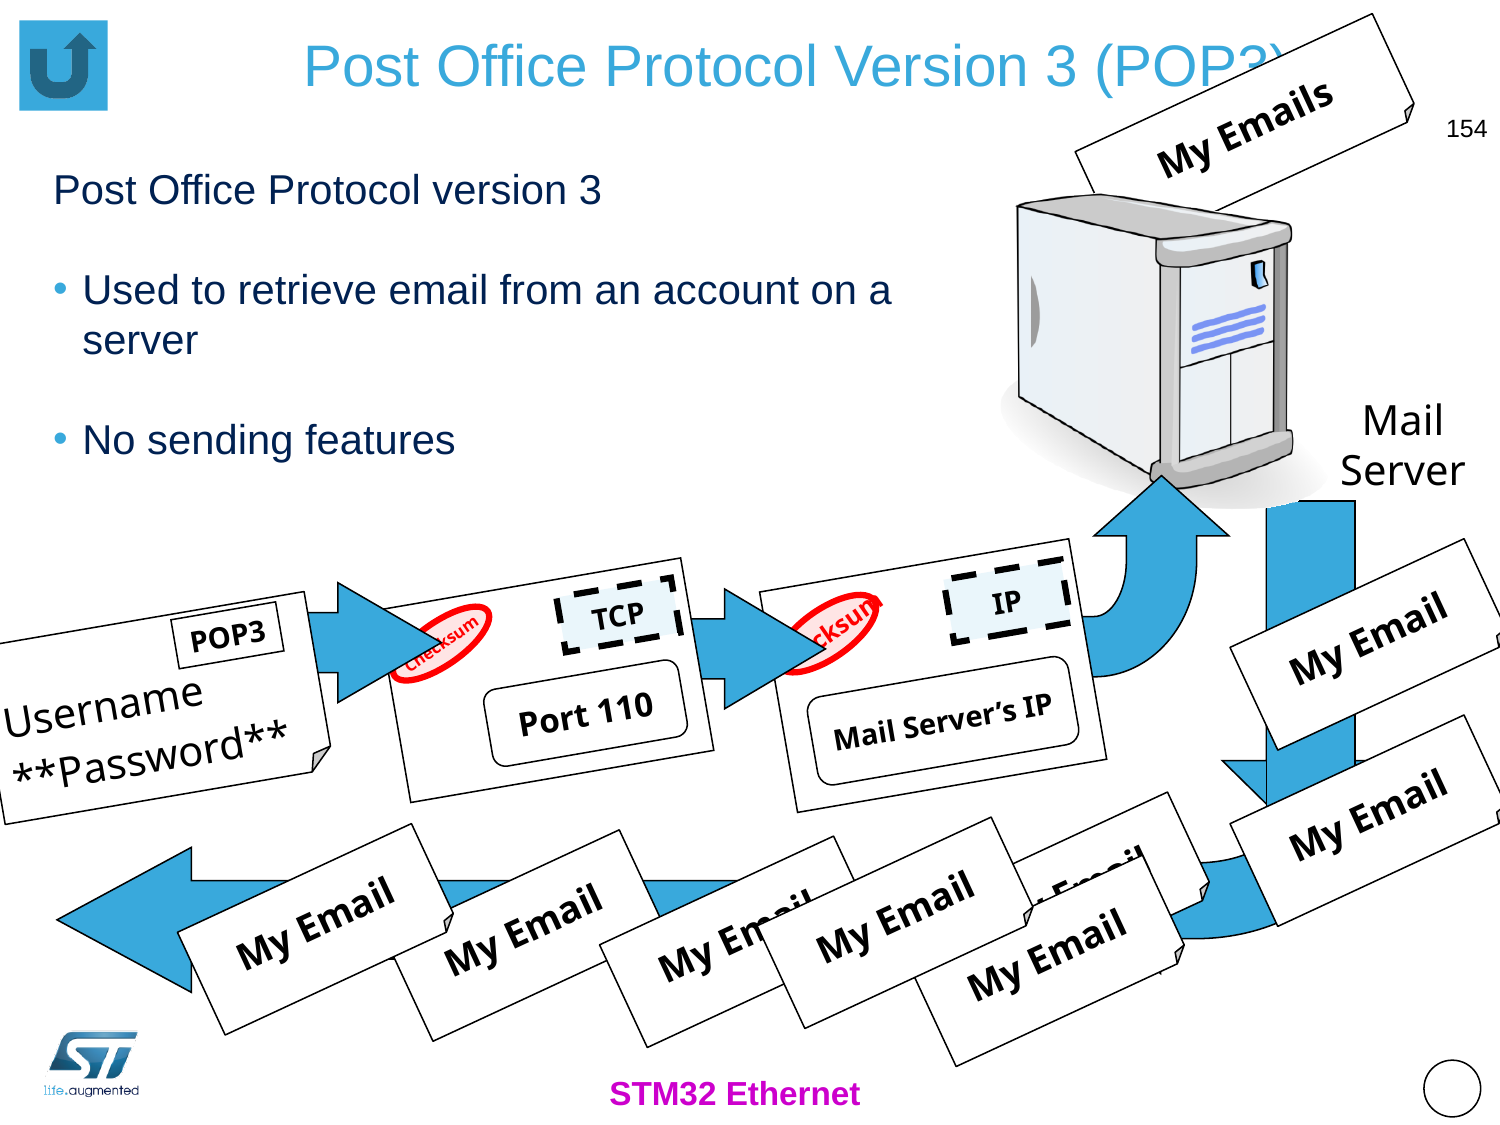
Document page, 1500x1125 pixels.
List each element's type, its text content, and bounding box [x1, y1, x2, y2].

text_box [1266, 715, 1355, 806]
text_box [1355, 760, 1364, 765]
text_box [1172, 854, 1276, 939]
text_box [19, 20, 108, 111]
title Post Office Protocol Version 3 (POP3) [120, 0, 1306, 126]
text_box [439, 880, 509, 907]
text_box [1266, 501, 1355, 630]
picture [989, 177, 1328, 520]
text_box [704, 589, 763, 709]
text_box [56, 847, 287, 993]
text_box My Email [394, 829, 660, 1042]
text_box [1423, 1060, 1481, 1117]
text_box [1222, 760, 1266, 804]
picture [36, 1022, 147, 1103]
text_box [1094, 528, 1229, 677]
text_box My Email [1230, 538, 1500, 751]
text_box My Email [914, 855, 1185, 1067]
text_box My Email [177, 823, 454, 1036]
list Post Office Protocol version 3 Used to retrieve email from an account on a server No sending features [38, 155, 1028, 512]
text_box My Email [1013, 792, 1210, 916]
text_box [644, 880, 736, 916]
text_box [0, 618, 322, 798]
text_box Mail Server [1332, 385, 1481, 501]
text_box My Email [757, 817, 1033, 1029]
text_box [768, 563, 1091, 788]
slide_number 154 [1413, 111, 1500, 144]
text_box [384, 582, 700, 779]
text_box My Email [1230, 714, 1500, 927]
text_box My Emails [1075, 13, 1415, 176]
text_box My Email [599, 836, 854, 1048]
text_box [309, 582, 379, 703]
